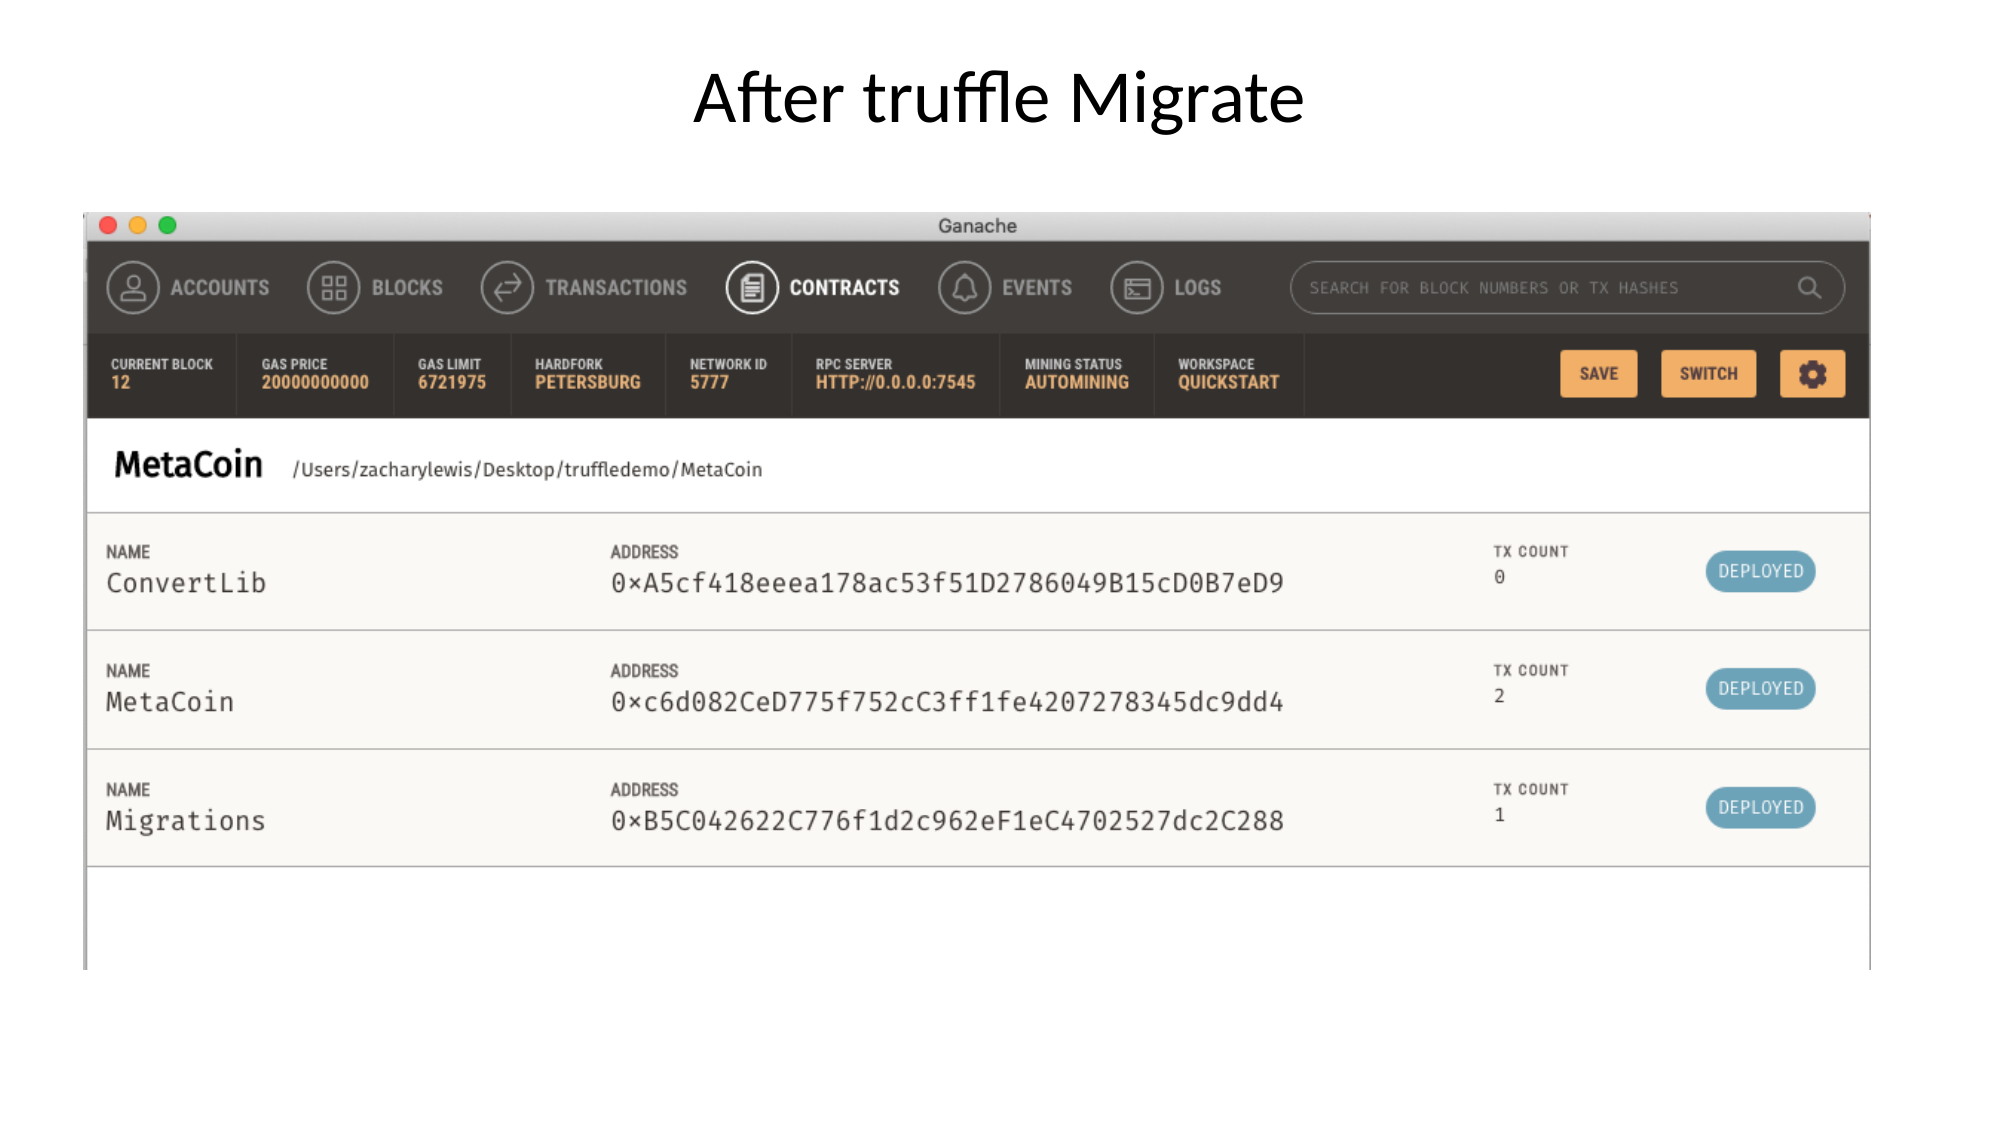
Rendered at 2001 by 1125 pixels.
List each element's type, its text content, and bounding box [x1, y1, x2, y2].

picture [83, 212, 1871, 970]
text_box After truffle Migrate [678, 40, 1322, 146]
